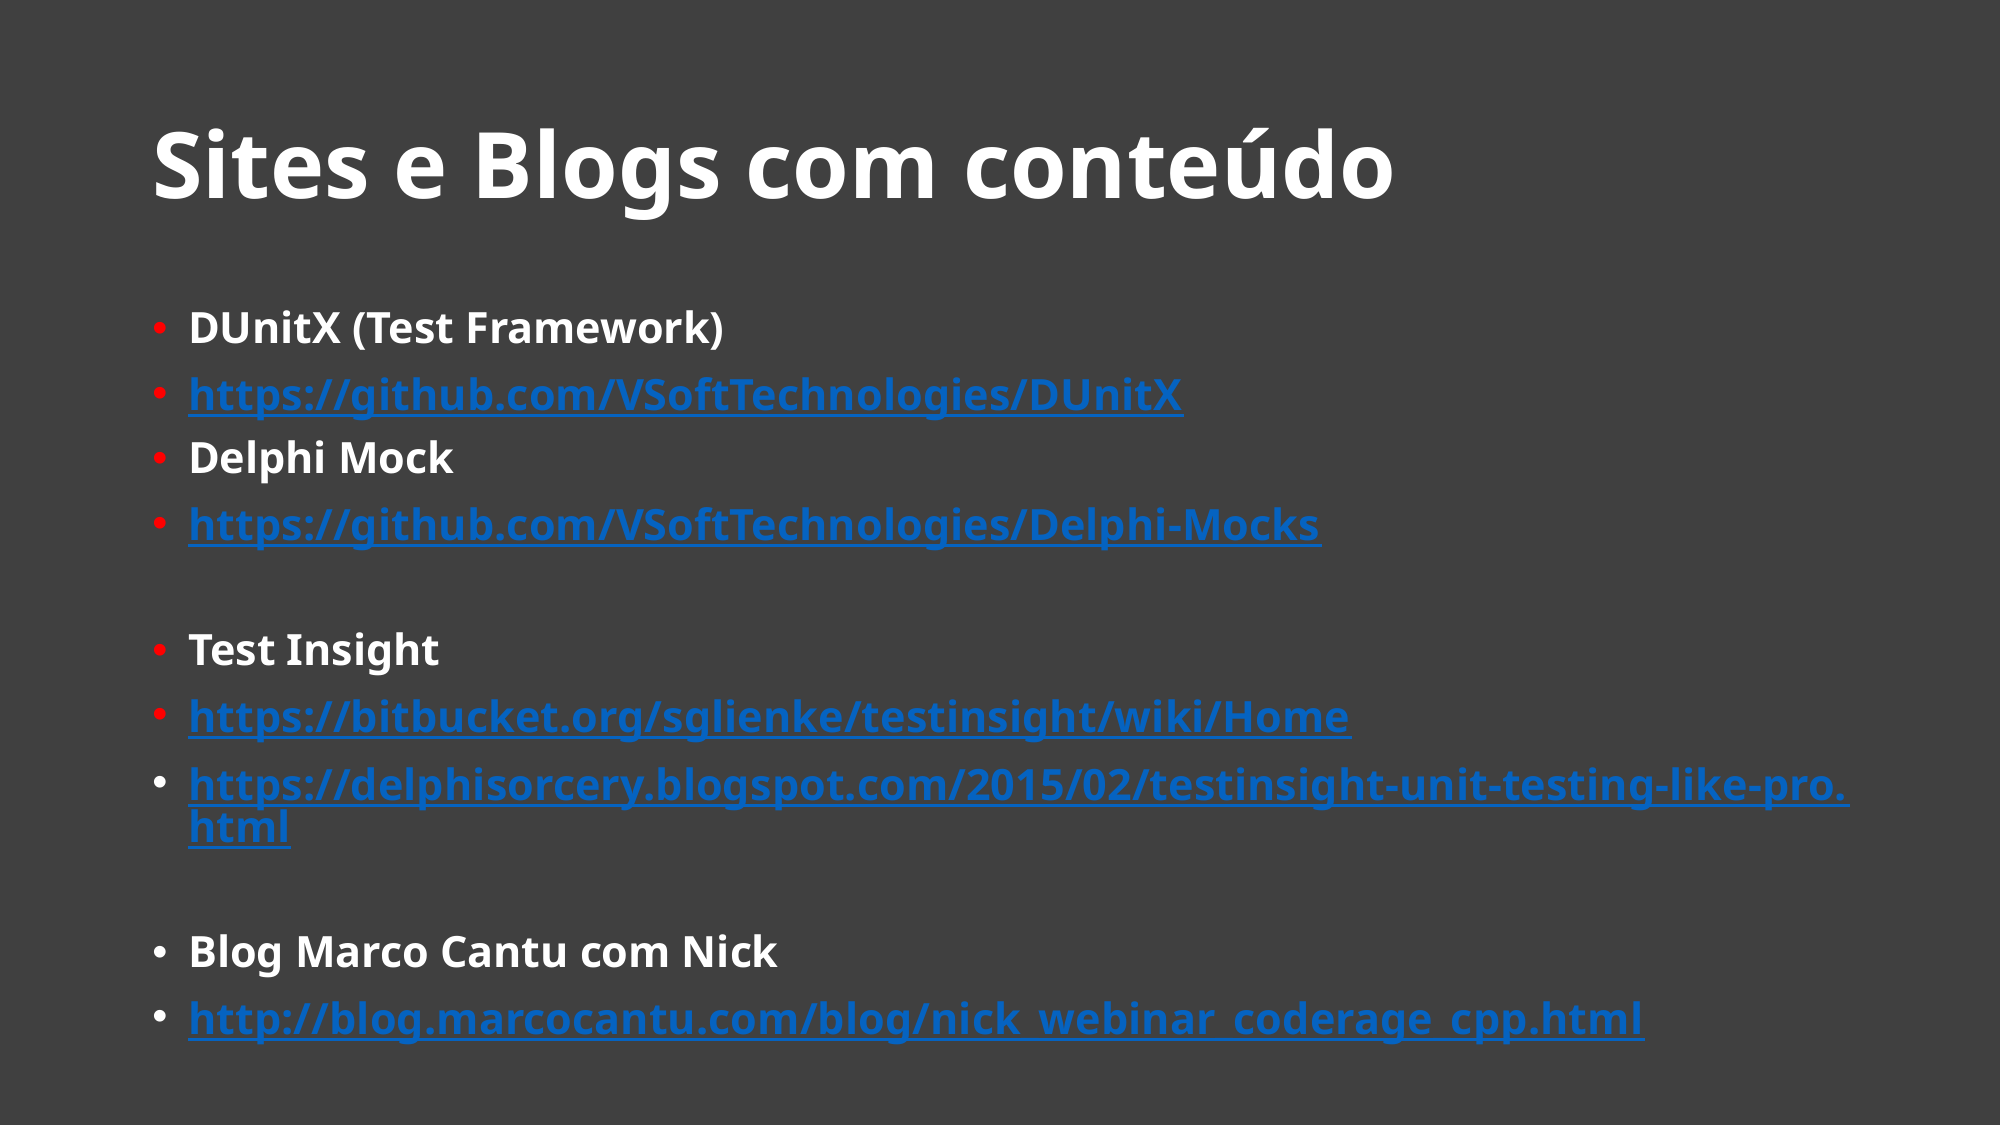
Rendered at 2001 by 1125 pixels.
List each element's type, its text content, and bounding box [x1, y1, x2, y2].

title Sites e Blogs com conteúdo [137, 59, 1863, 278]
list DUnitX (Test Framework) https://github.com/VSoftTechnologies/DUnitX Delphi Mock https://github.com/VSoftTechnologies/Delphi-Mocks Test Insight https://bitbucket.org/sglienke/testinsight/wiki/Home https://delphisorcery.blogspot.com/2015/02/testinsight-unit-testing-like-pro.html Blog Marco Cantu com Nick http://blog.marcocantu.com/blog/nick_webinar_coderage_cpp.html [137, 299, 1863, 1014]
